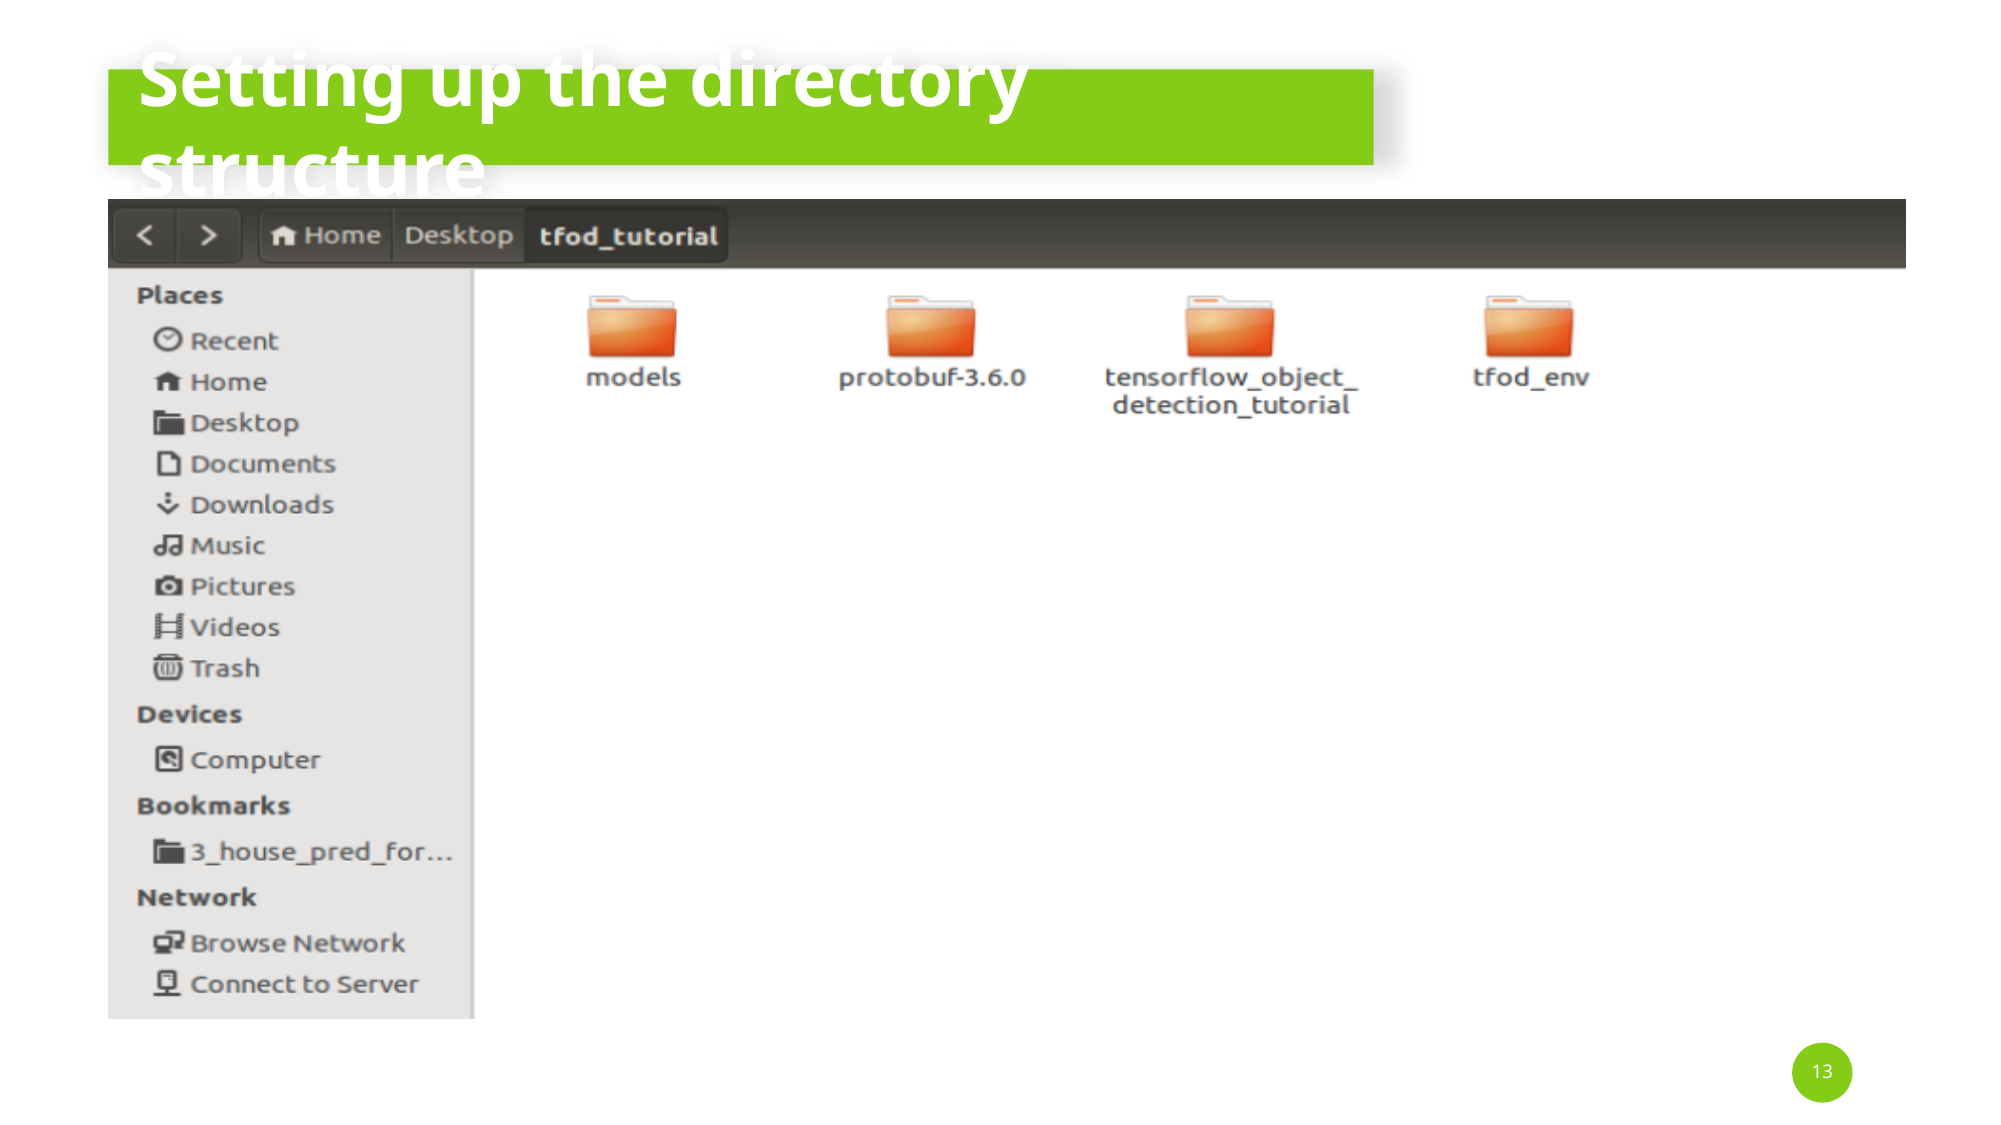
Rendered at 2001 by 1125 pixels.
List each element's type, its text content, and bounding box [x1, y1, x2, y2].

title Setting up the directory structure [108, 69, 1374, 166]
picture [107, 199, 1906, 1020]
slide_number ‹#› [1792, 1042, 1853, 1103]
